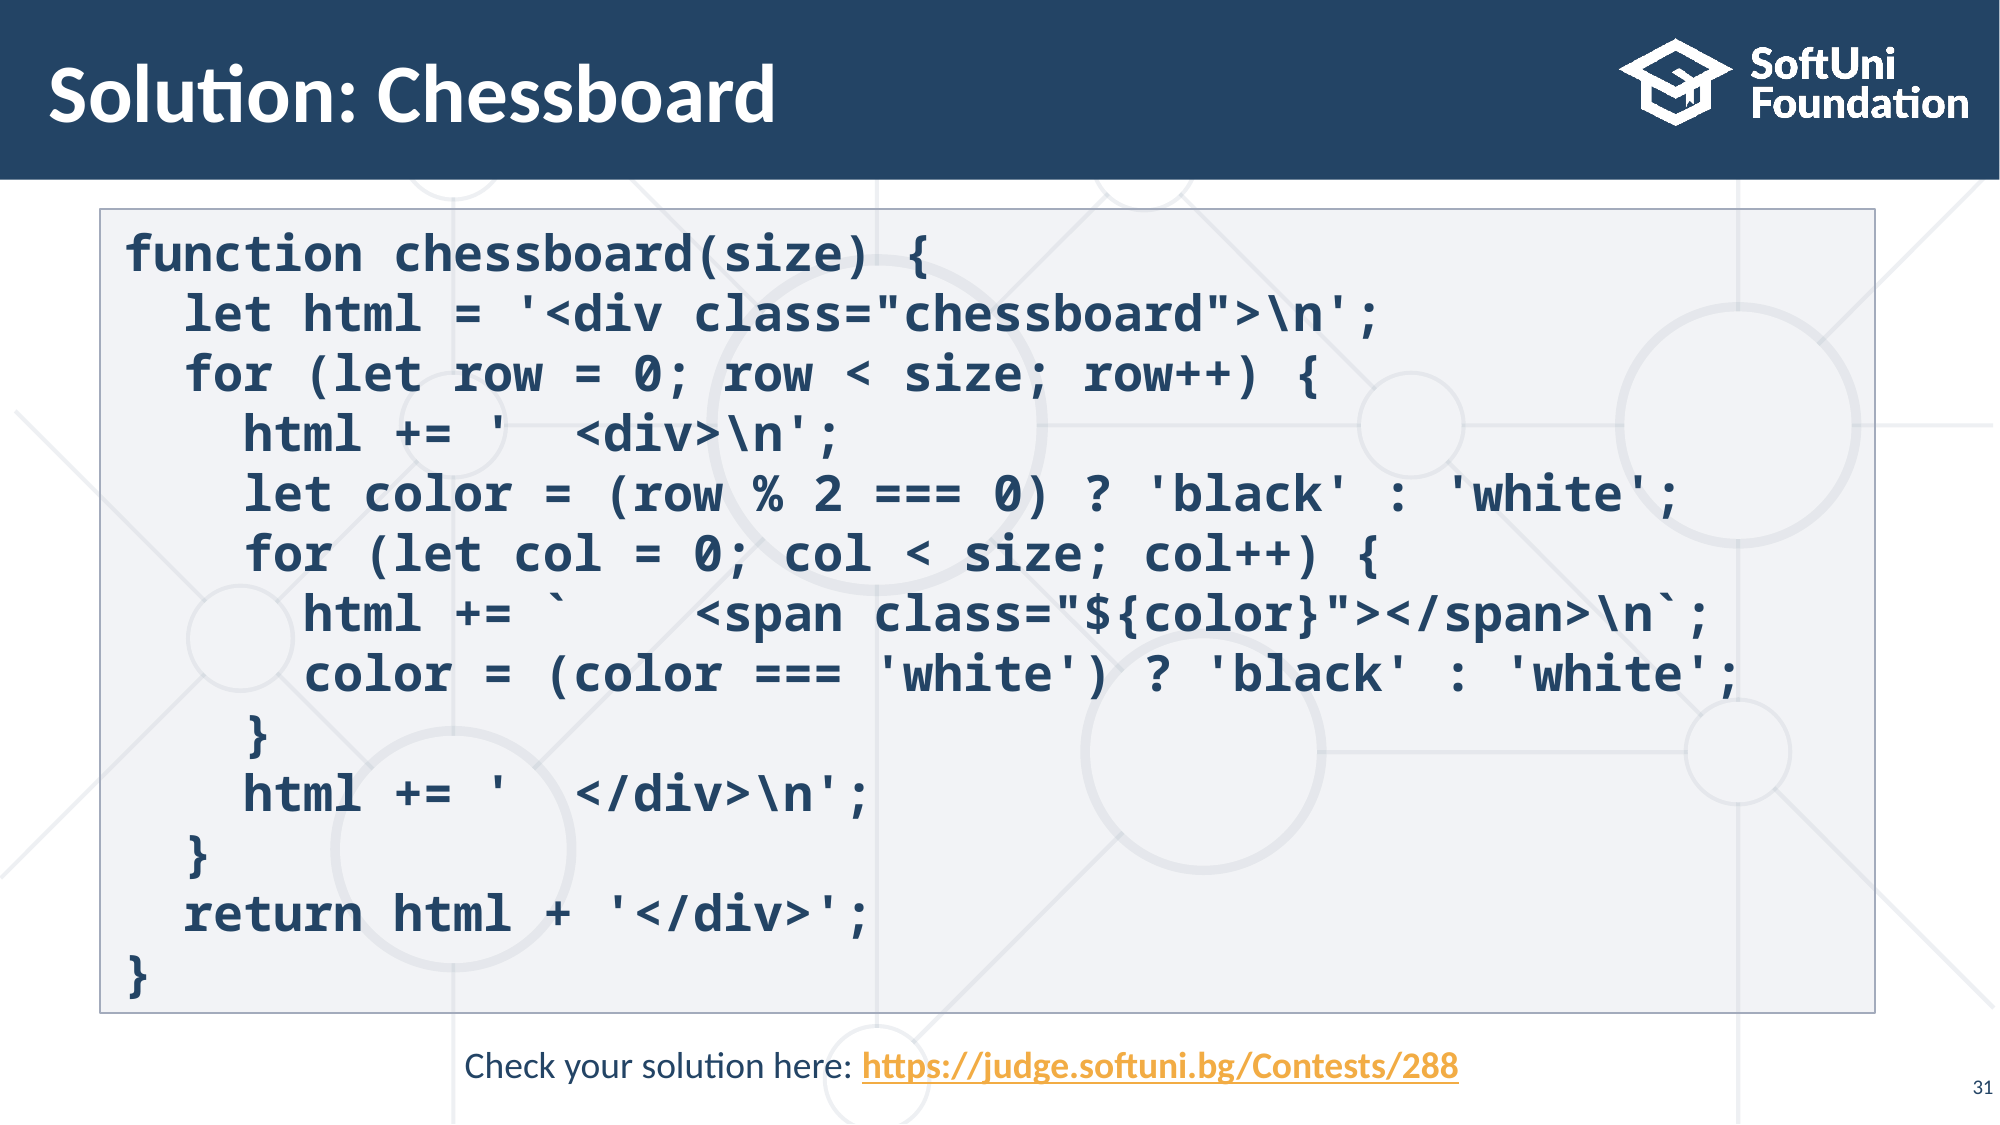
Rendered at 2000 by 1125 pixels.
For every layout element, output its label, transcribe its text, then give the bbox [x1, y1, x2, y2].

picture [1618, 38, 1968, 126]
title Solution: Chessboard [31, 16, 1591, 162]
text_box Check your solution here: https://judge.softuni.bg/Contests/288 [449, 1034, 1525, 1094]
slide_number 31 [1929, 1070, 2000, 1103]
text_box function chessboard(size) { let html = '<div class="chessboard">\n'; for (let row = 0; row < size; row++) { html += ' <div>\n'; let color = (row % 2 === 0) ? 'black' : 'white'; for (let col = 0; col < size; col++) { html += ` <span class="${color}"></span>\n`; color = (color === 'white') ? 'black' : 'white'; } html += ' </div>\n'; } return html + '</div>'; } [99, 209, 1875, 1013]
